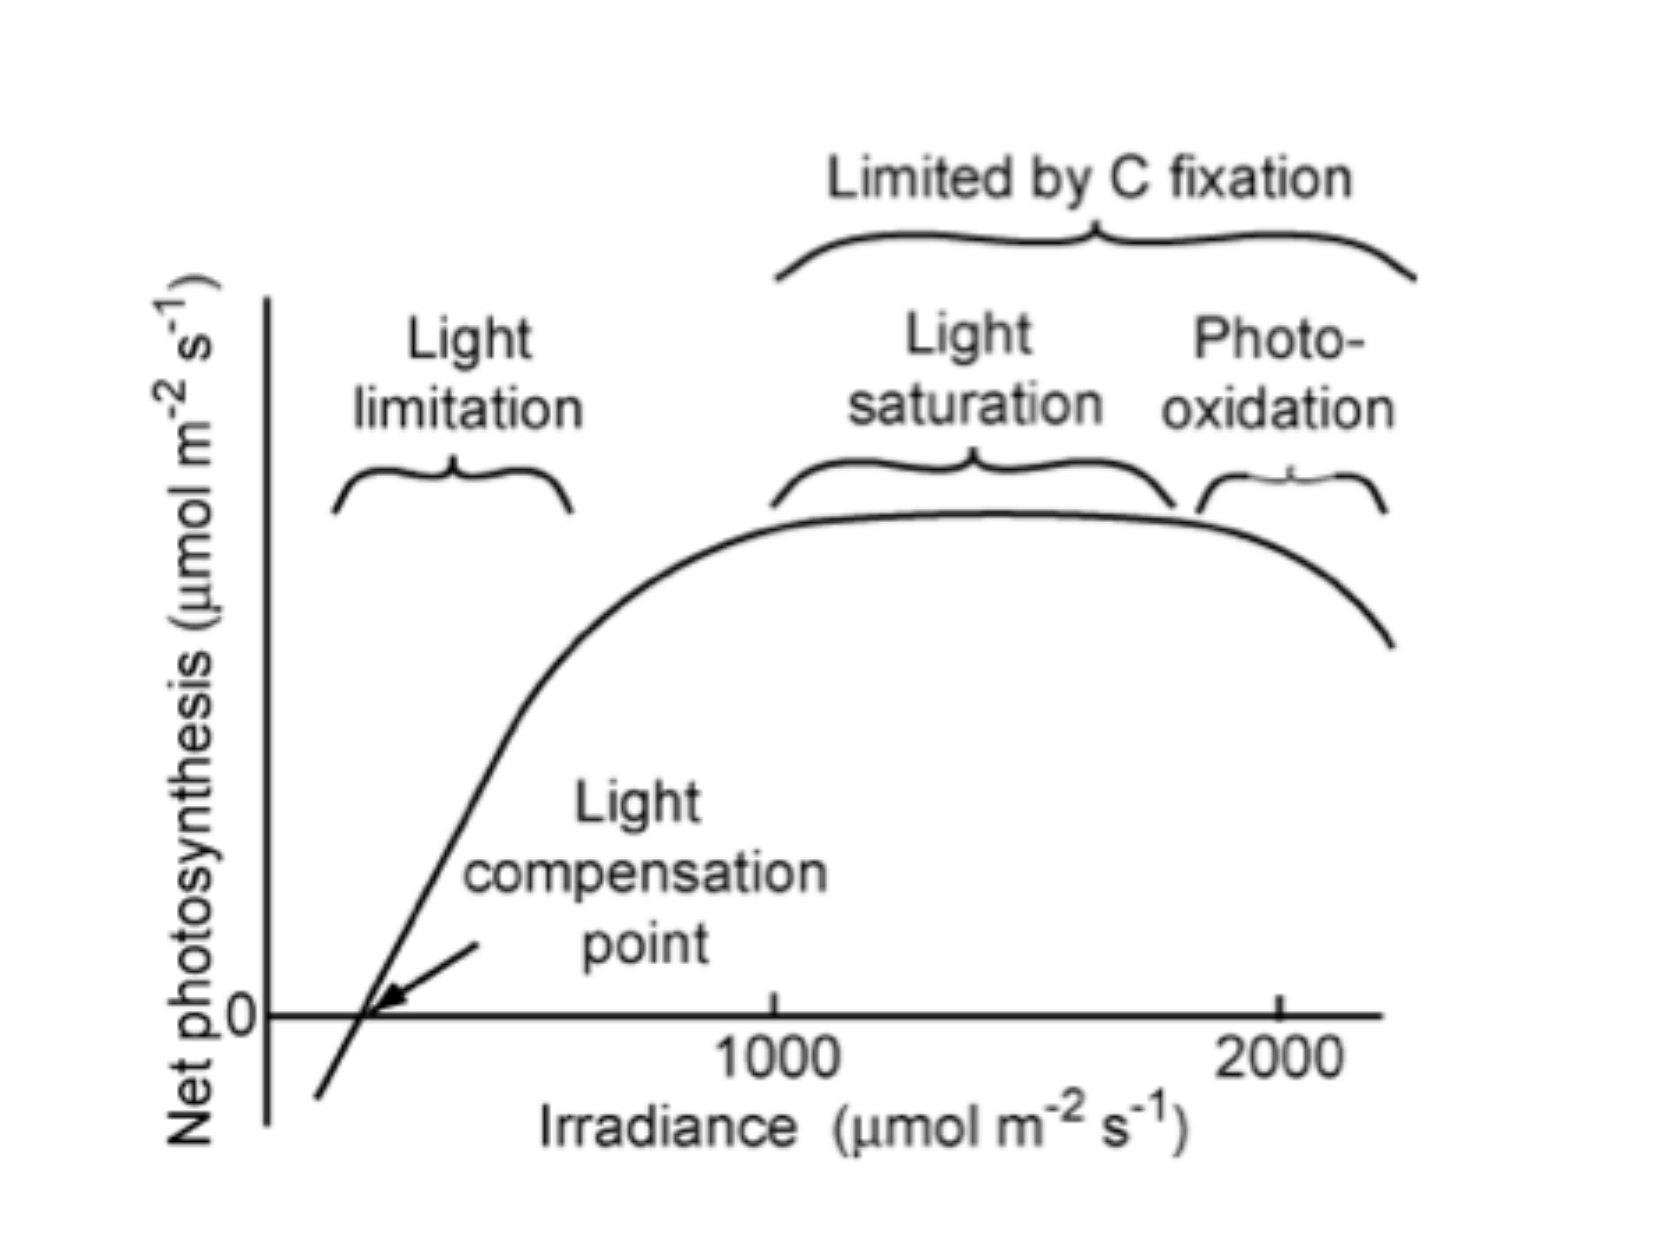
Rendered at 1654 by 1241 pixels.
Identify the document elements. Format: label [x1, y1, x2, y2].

list [0, 40, 1654, 1241]
